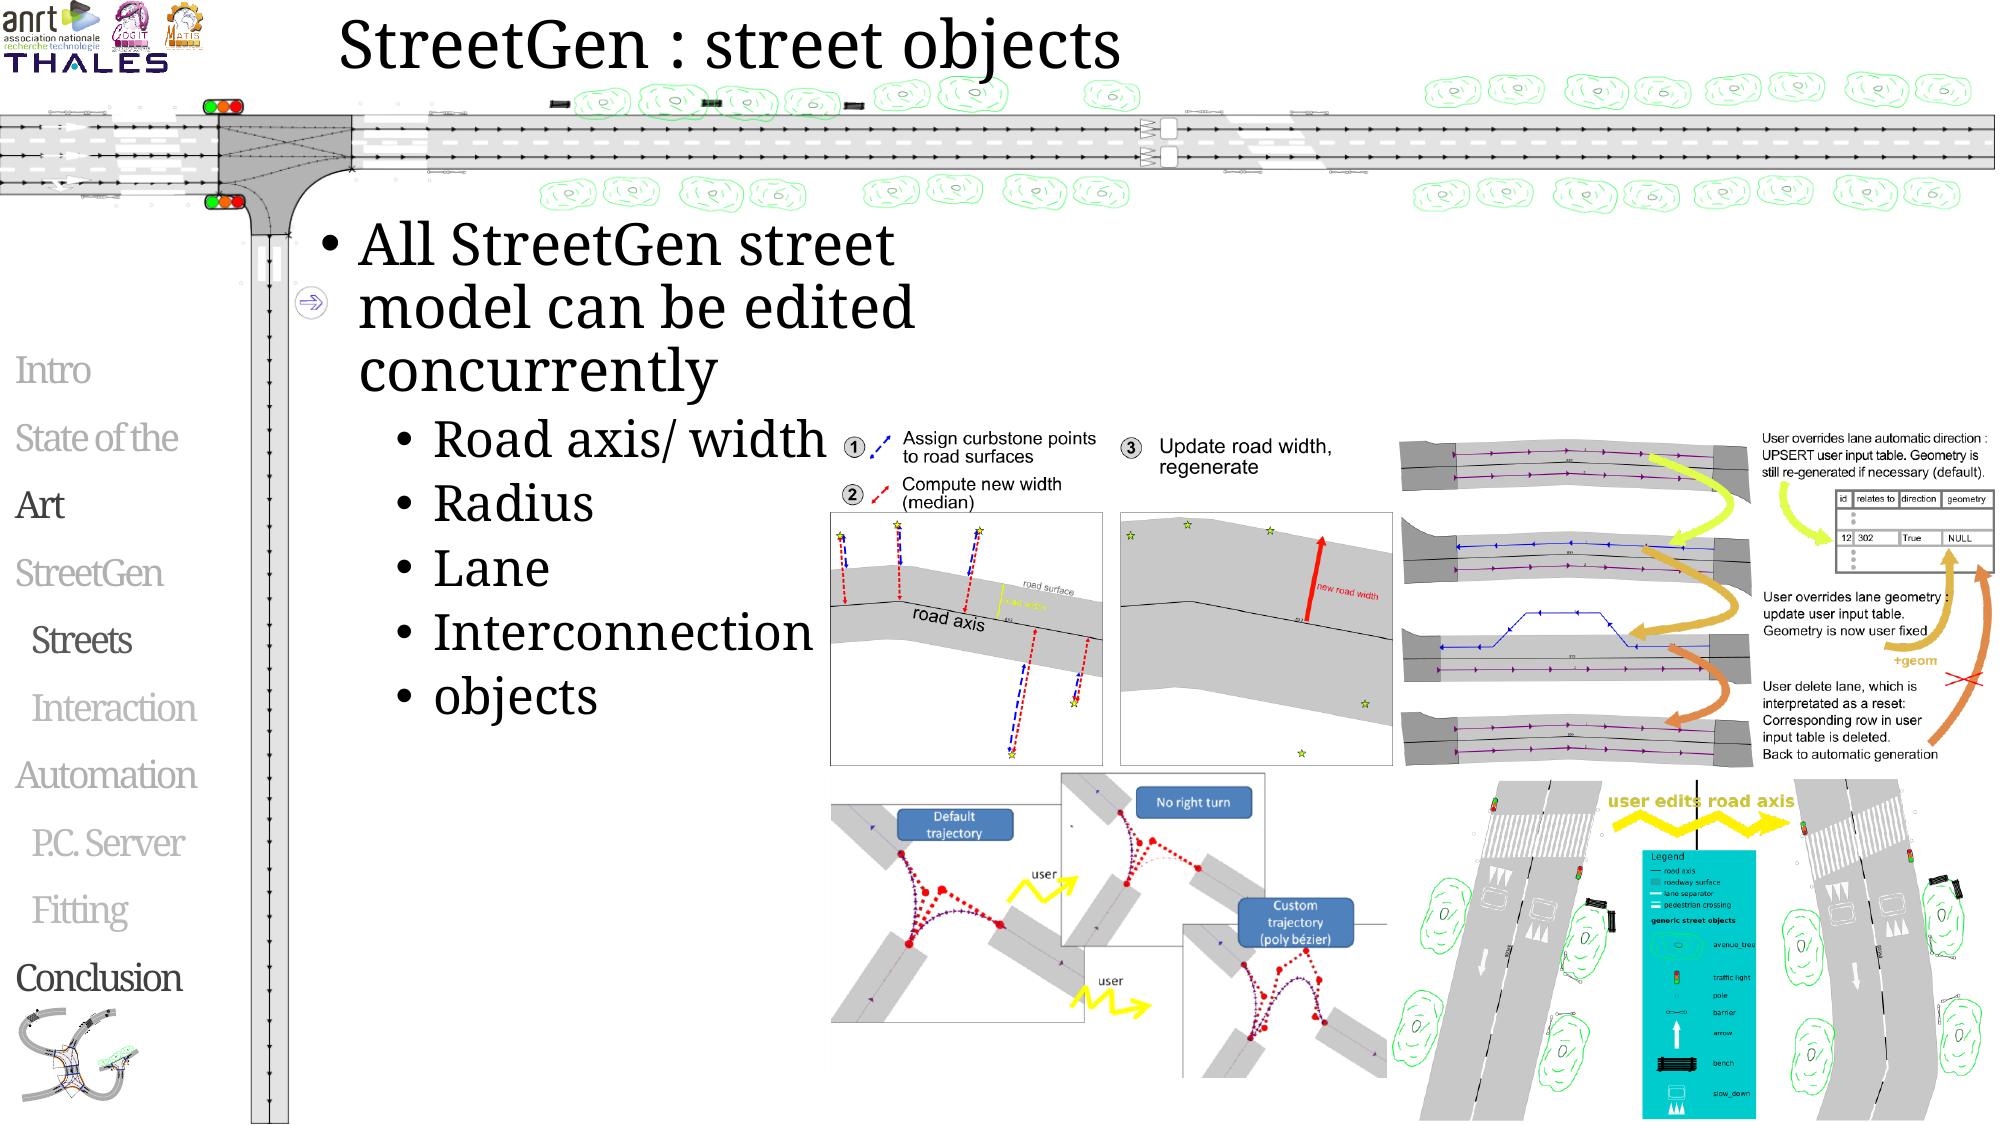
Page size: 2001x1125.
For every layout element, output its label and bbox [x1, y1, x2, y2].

text_box [830, 431, 1995, 1121]
picture [0, 0, 1995, 1124]
